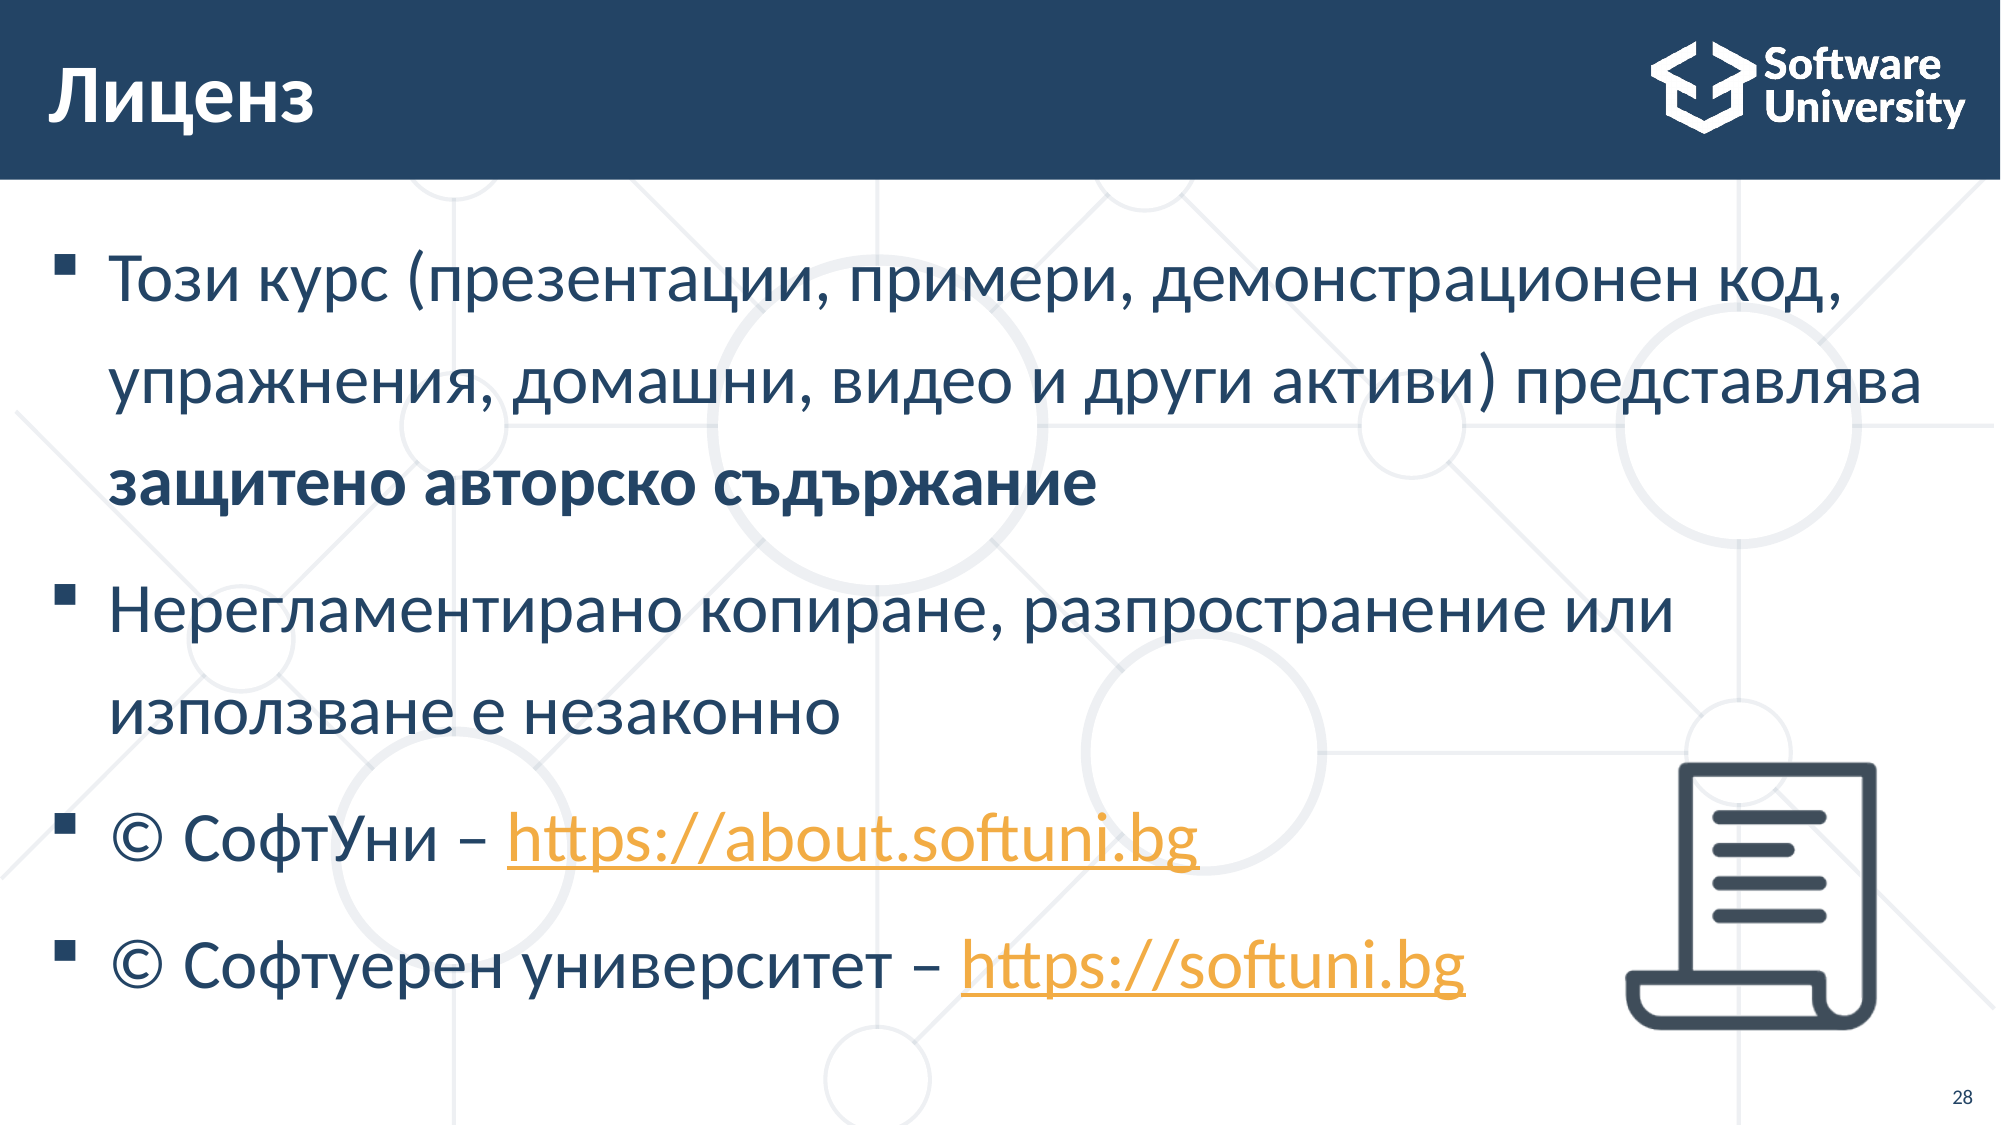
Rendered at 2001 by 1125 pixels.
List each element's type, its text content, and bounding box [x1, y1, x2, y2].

picture [1598, 728, 1916, 1065]
slide_number 28 [1927, 1067, 1989, 1117]
title Лиценз [31, 16, 1625, 162]
picture [1651, 41, 1966, 134]
list Този курс (презентации, примери, демонстрационен код, упражнения, домашни, видео и други активи) представлява защитено авторско съдържание Нерегламентирано копиране, разпространение или използване е незаконно © СофтУни – https://about.softuni.bg © Софтуерен университет – https://softuni.bg [31, 208, 1970, 1104]
